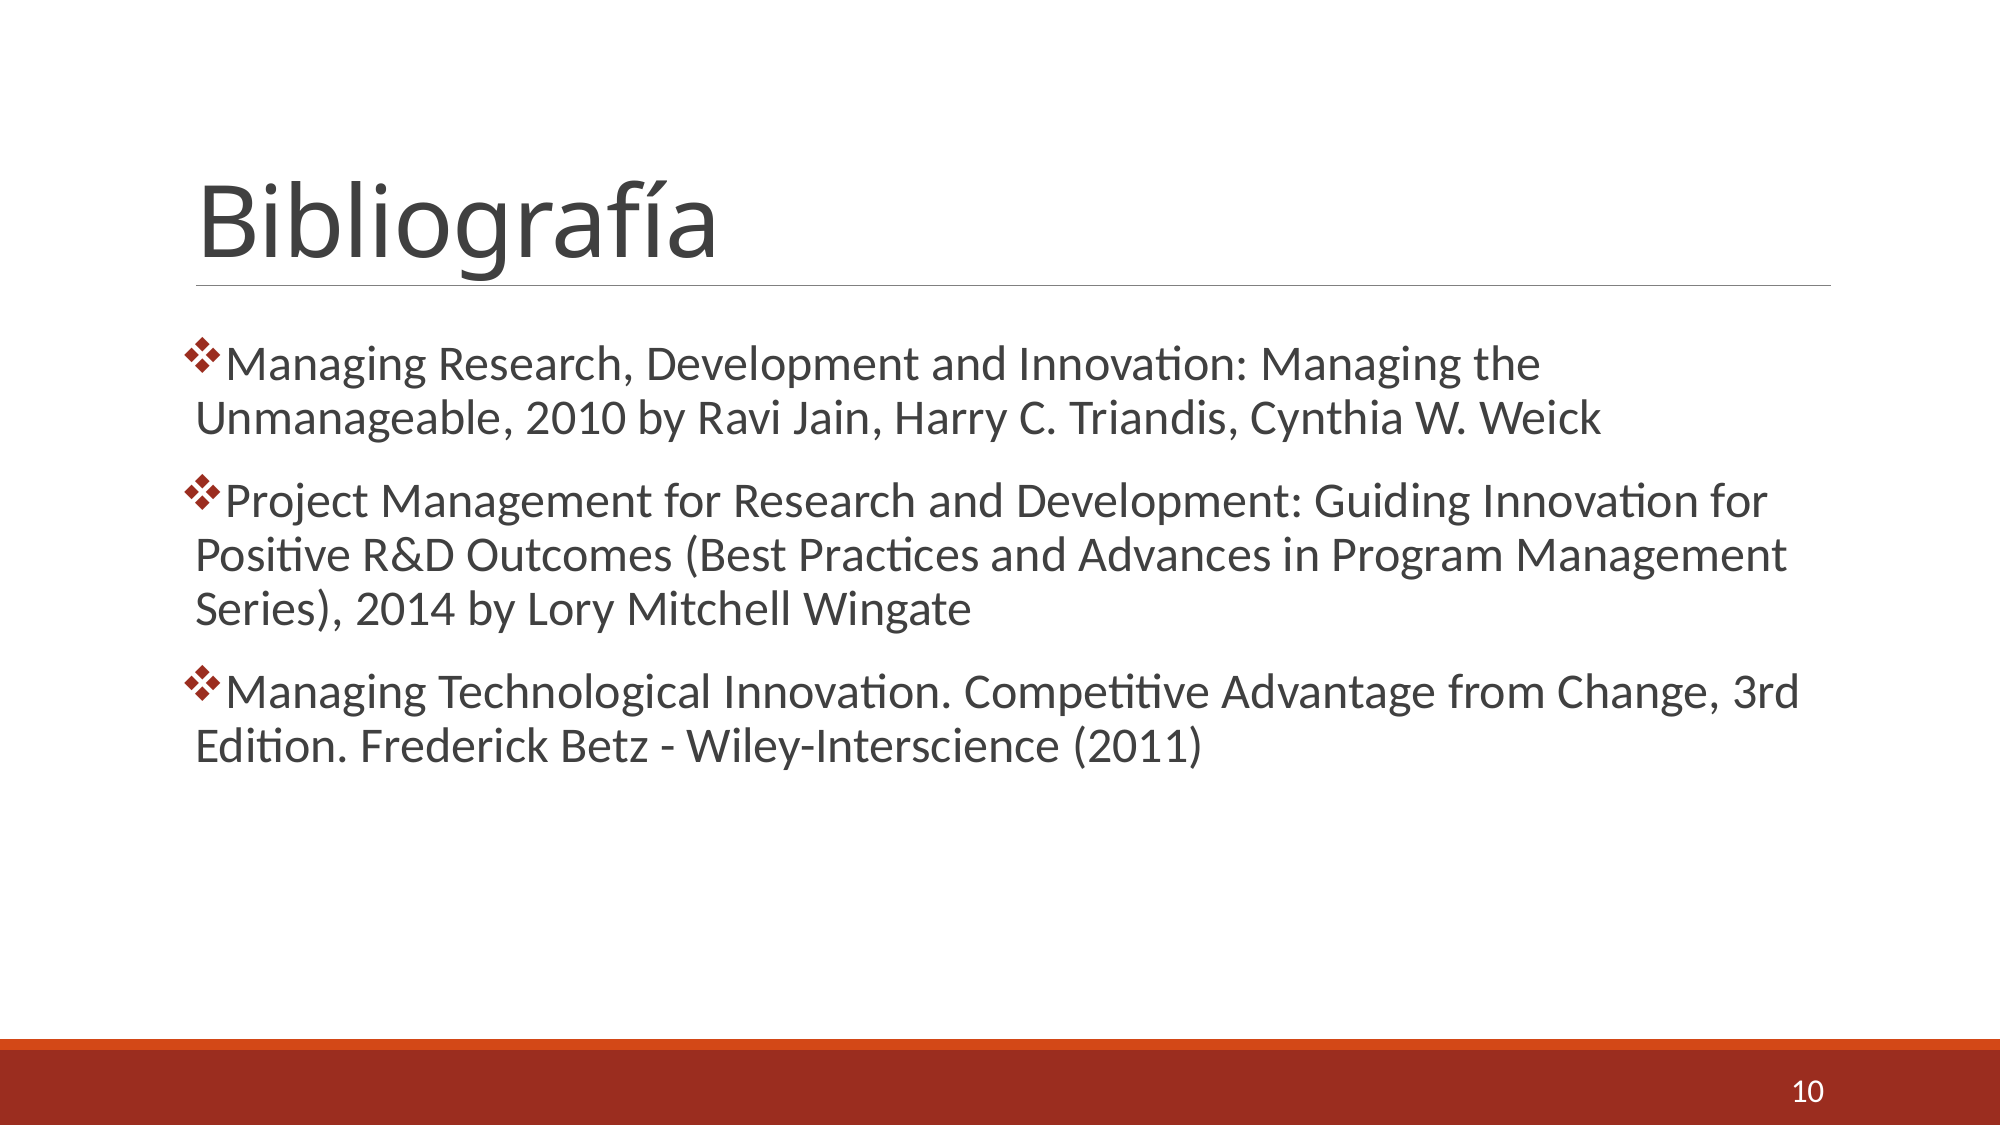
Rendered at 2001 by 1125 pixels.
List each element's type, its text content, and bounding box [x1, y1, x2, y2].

slide_number 10 [1624, 1059, 1840, 1120]
title Bibliografía [180, 47, 1830, 285]
list Managing Research, Development and Innovation: Managing the Unmanageable, 2010 by Ravi Jain, Harry C. Triandis, Cynthia W. Weick Project Management for Research and Development: Guiding Innovation for Positive R&D Outcomes (Best Practices and Advances in Program Management Series), 2014 by Lory Mitchell Wingate Managing Technological Innovation. Competitive Advantage from Change, 3rd Edition. Frederick Betz - Wiley-Interscience (2011) [180, 329, 1830, 963]
